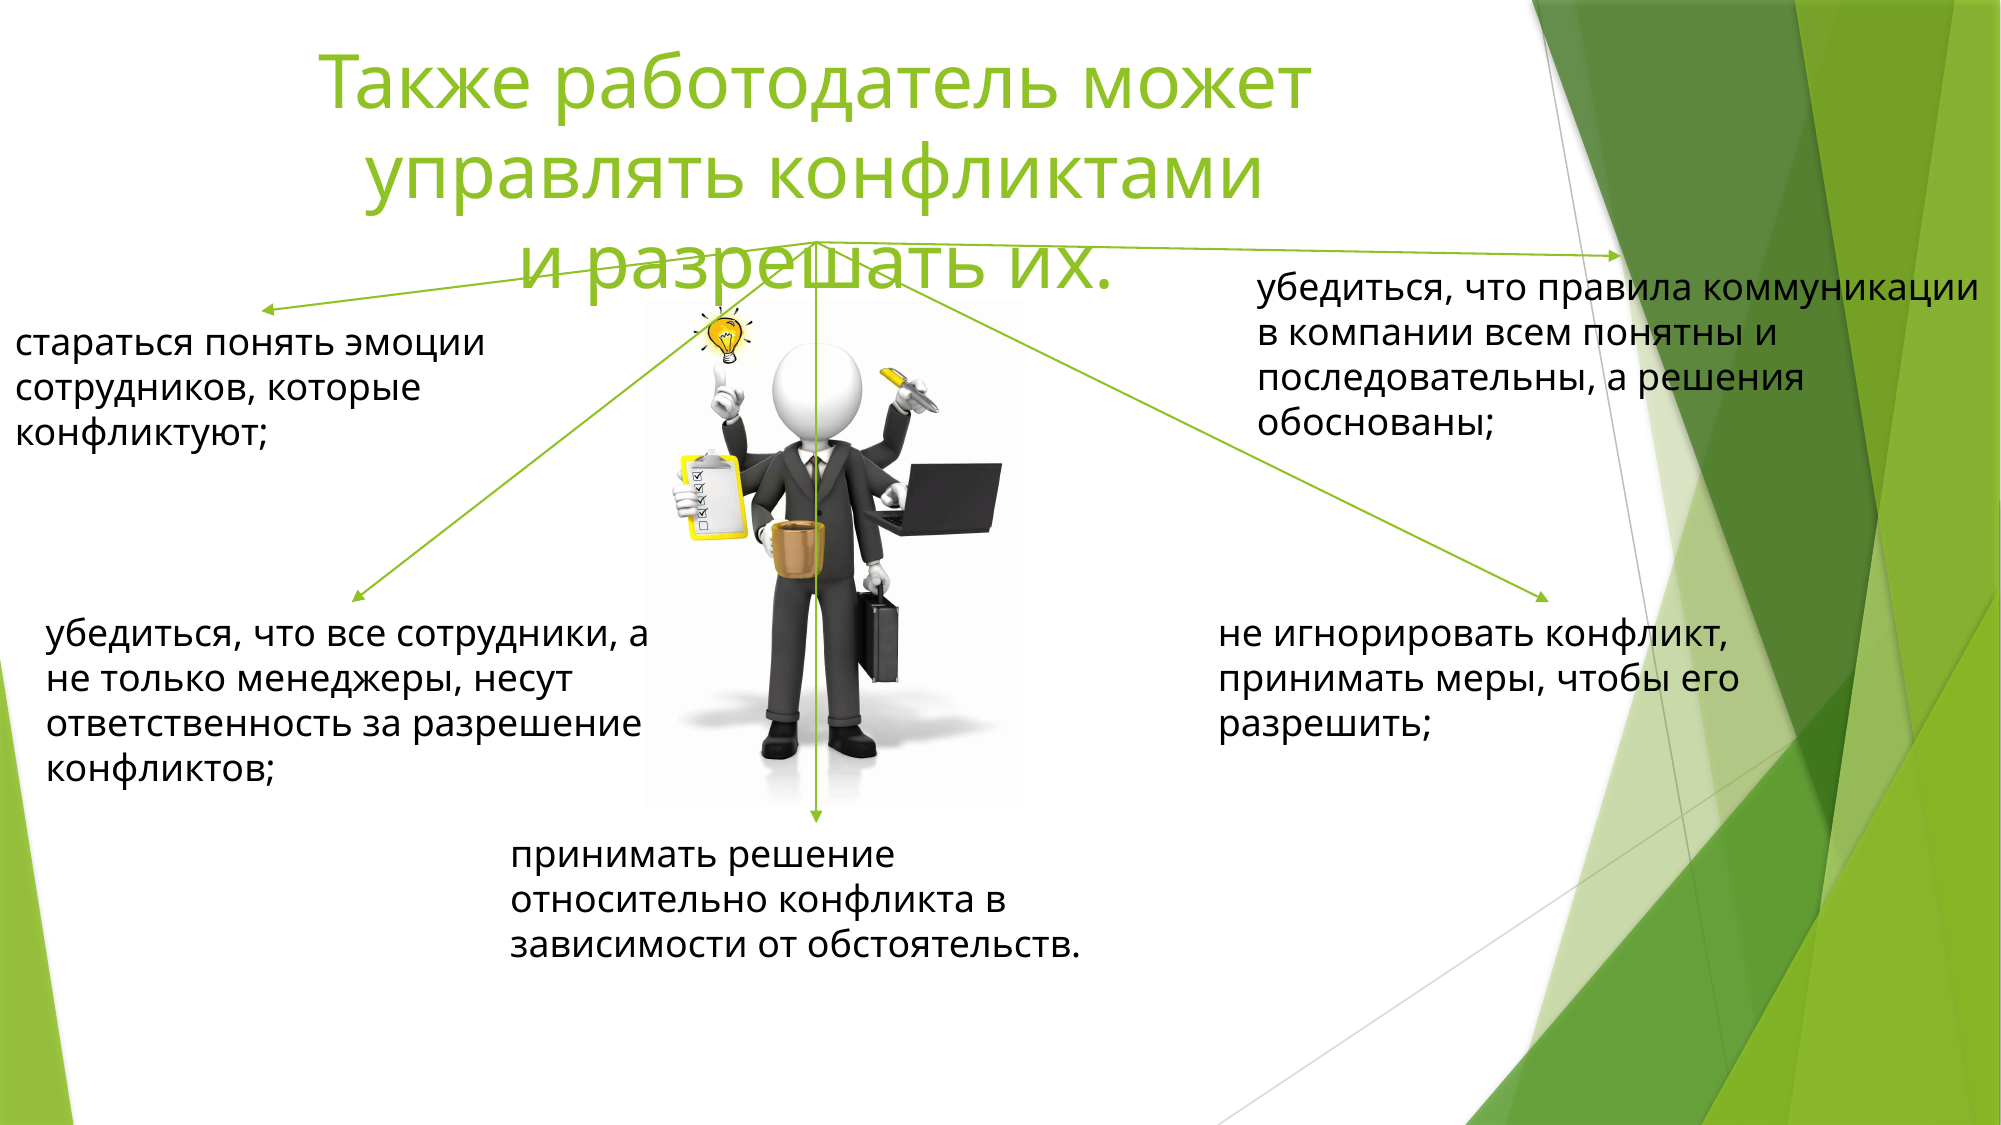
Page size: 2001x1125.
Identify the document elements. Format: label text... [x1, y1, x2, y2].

text_box не игнорировать конфликт, принимать меры, чтобы его разрешить; [1203, 602, 1895, 752]
text_box убедиться, что правила коммуникации в компании всем понятны и последовательны, а решения обоснованы; [1555, 255, 2000, 451]
picture [817, 603, 1025, 808]
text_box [1550, 241, 1622, 257]
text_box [260, 241, 351, 312]
picture [644, 603, 815, 808]
title Также работодатель может управлять конфликтами и разрешать их. [111, 25, 1522, 243]
text_box убедиться, что все сотрудники, а не только менеджеры, несут ответственность за разрешение конфликтов; [30, 602, 640, 797]
text_box стараться понять эмоции сотрудников, которые конфликтуют; [0, 311, 346, 461]
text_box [351, 241, 815, 603]
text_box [815, 241, 1550, 603]
text_box принимать решение относительно конфликта в зависимости от обстоятельств. [495, 823, 1138, 973]
